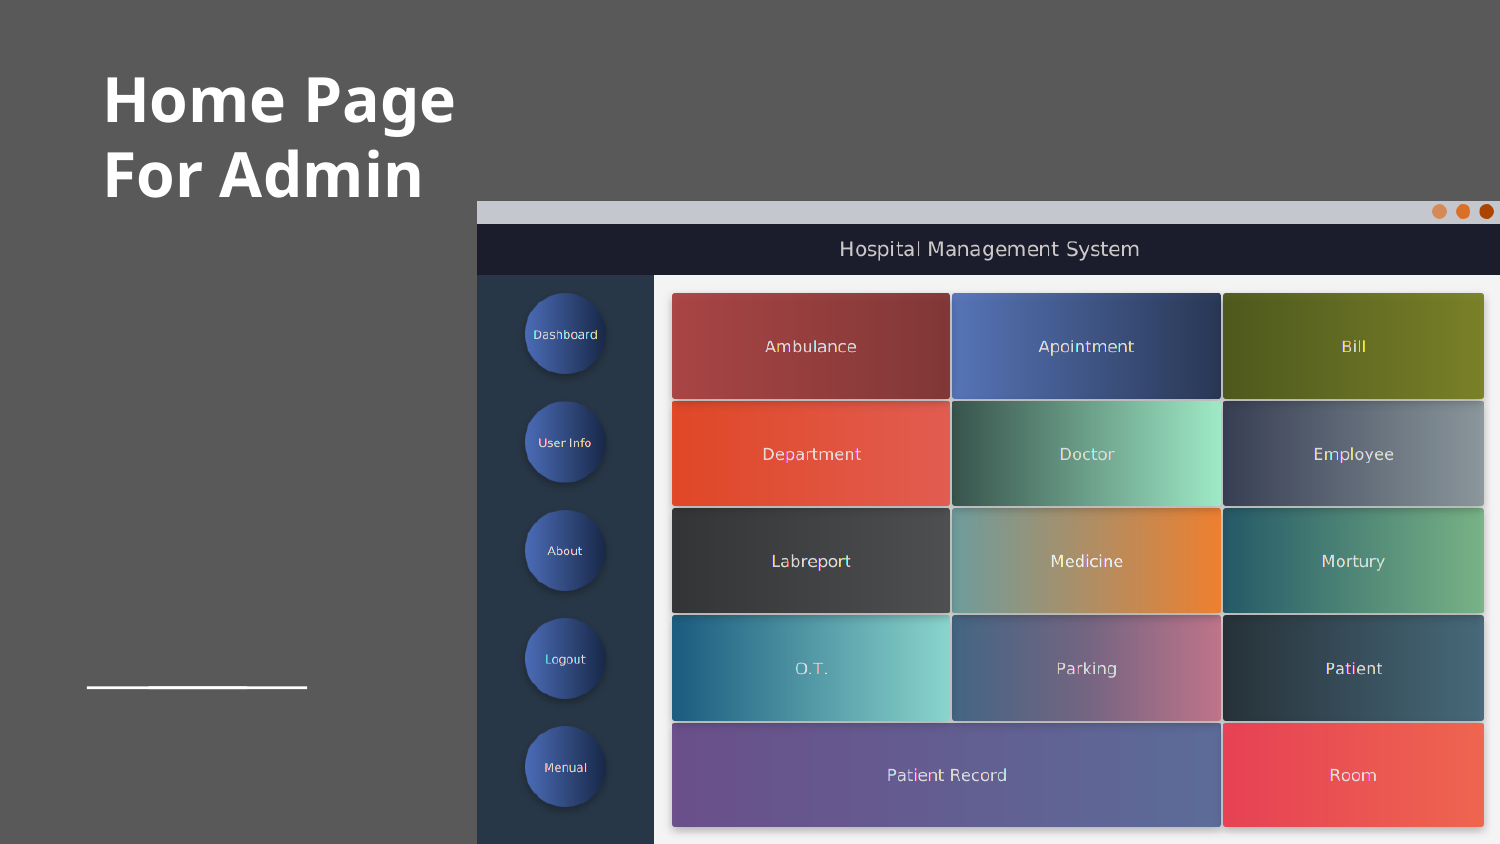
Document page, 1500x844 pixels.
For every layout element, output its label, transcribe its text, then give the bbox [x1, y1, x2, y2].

picture [477, 201, 1500, 844]
title Home Page For Admin [87, 44, 1240, 156]
